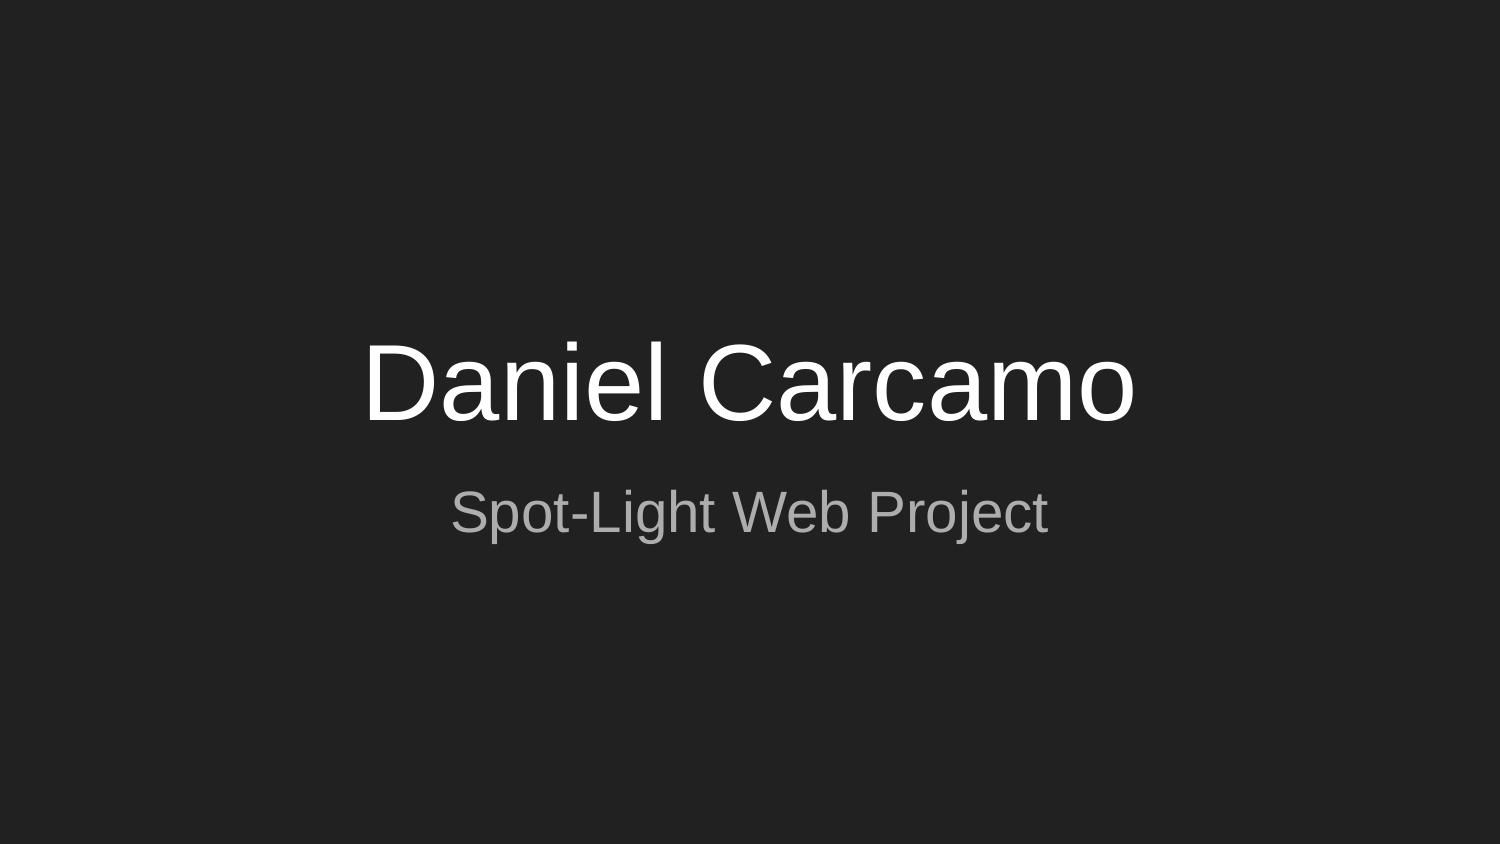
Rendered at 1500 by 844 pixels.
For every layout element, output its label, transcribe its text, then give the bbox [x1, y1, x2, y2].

subtitle Spot-Light Web Project [51, 464, 1449, 595]
title Daniel Carcamo [51, 122, 1449, 459]
